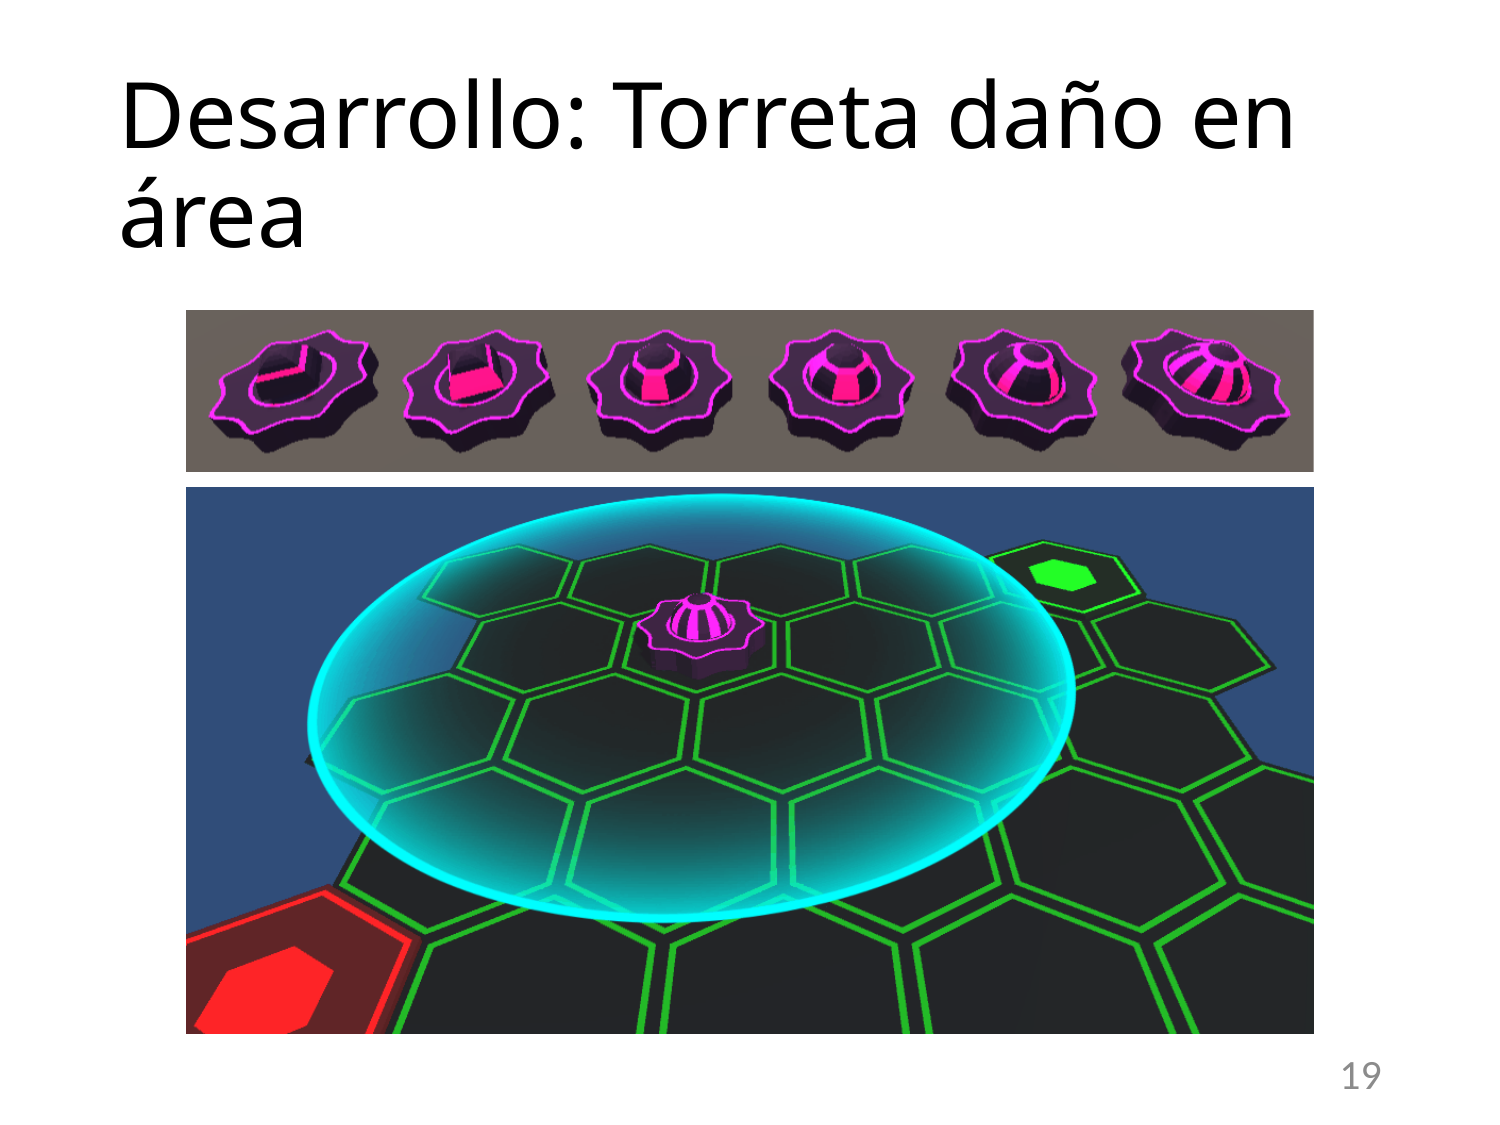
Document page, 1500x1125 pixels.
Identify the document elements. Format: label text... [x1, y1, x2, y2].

title Desarrollo: Torreta daño en área [103, 59, 1397, 278]
picture [186, 487, 1314, 1034]
picture [186, 310, 1314, 472]
slide_number 19 [1059, 1042, 1397, 1103]
